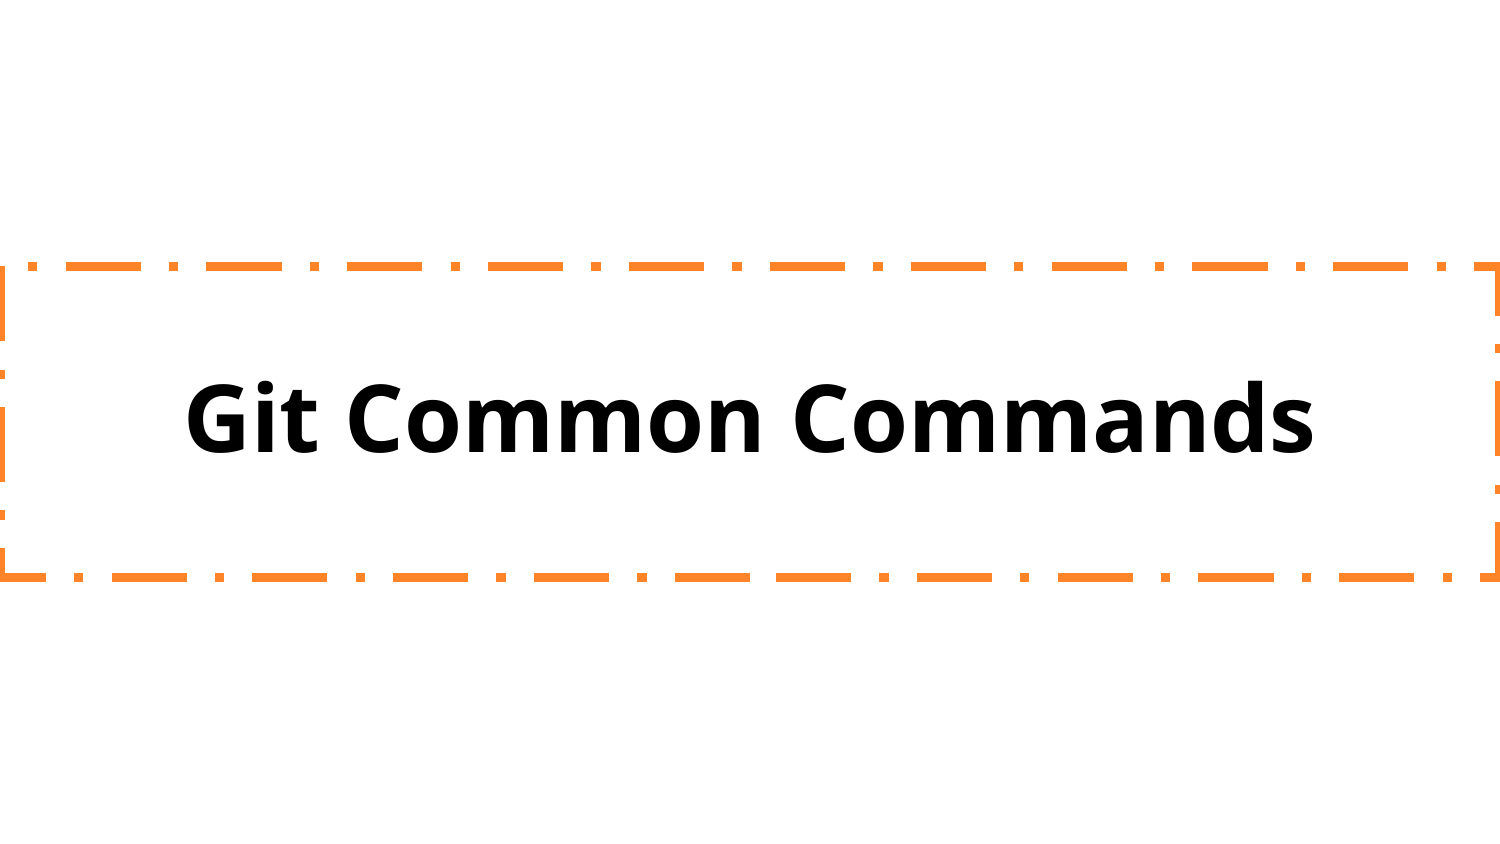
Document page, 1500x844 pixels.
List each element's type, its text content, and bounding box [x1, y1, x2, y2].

title Git Common Commands [0, 266, 1500, 578]
